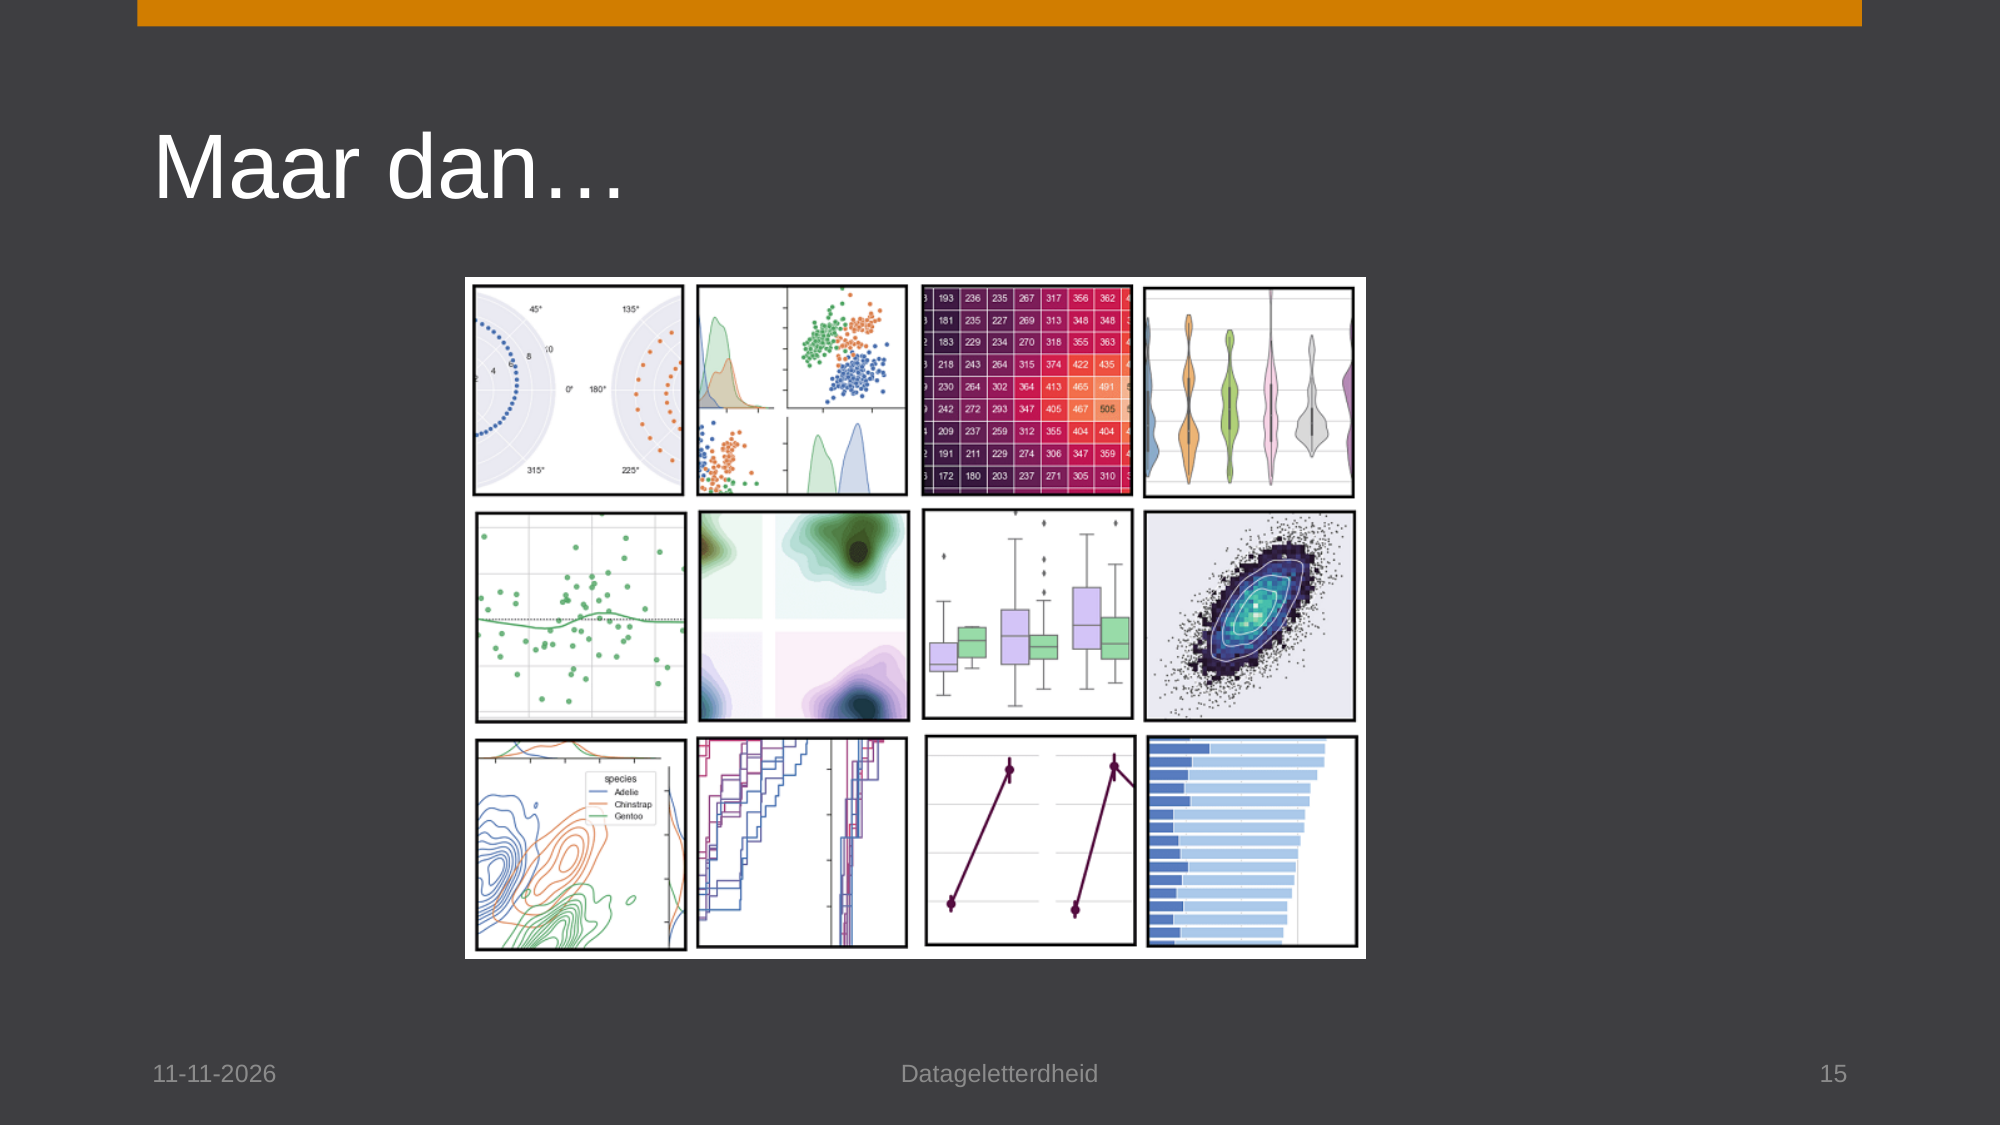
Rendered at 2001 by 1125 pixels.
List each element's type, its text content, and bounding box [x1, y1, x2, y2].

title Maar dan… [137, 59, 1863, 278]
picture [465, 277, 1366, 959]
footer Datageletterdheid [662, 1042, 1338, 1103]
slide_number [137, 1042, 588, 1103]
slide_number 15 [1412, 1042, 1863, 1103]
